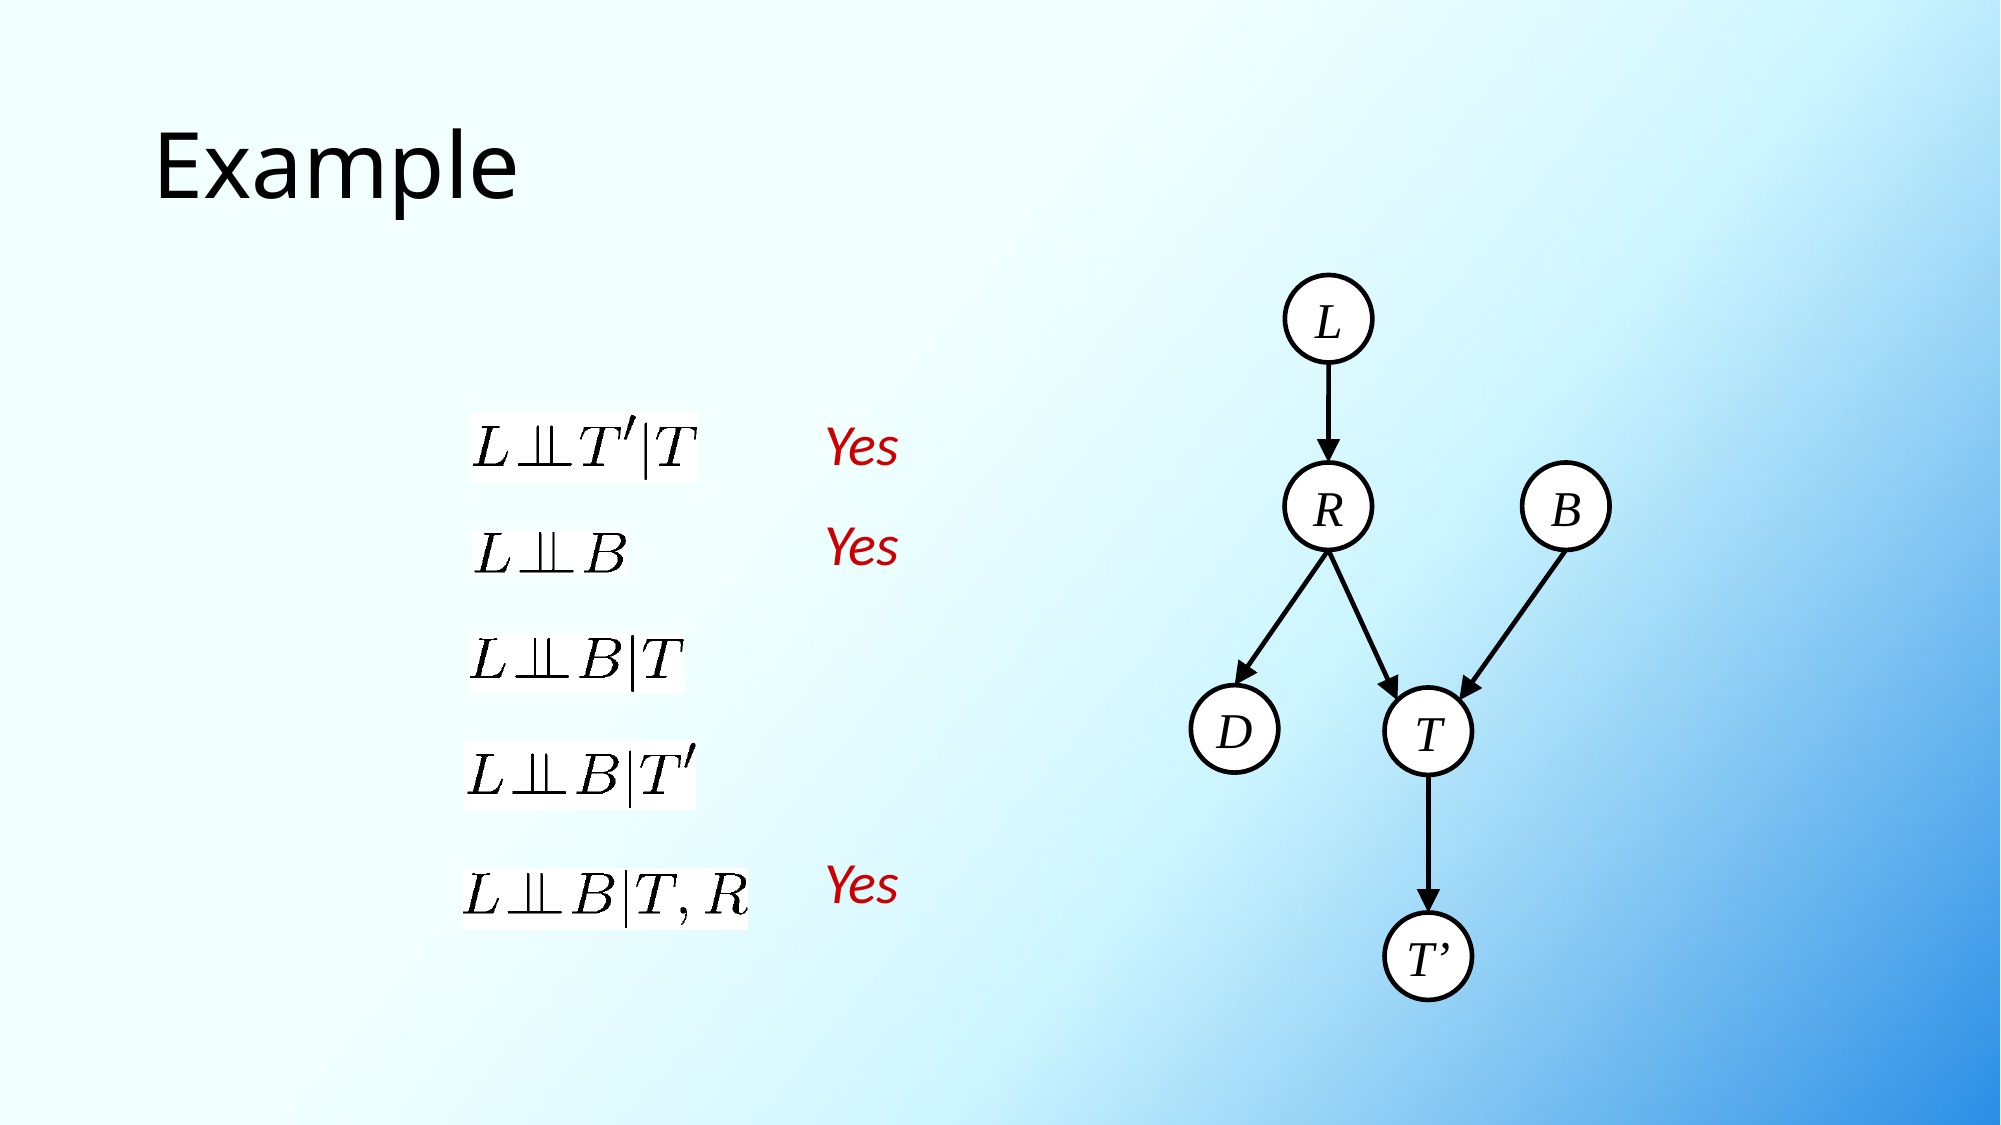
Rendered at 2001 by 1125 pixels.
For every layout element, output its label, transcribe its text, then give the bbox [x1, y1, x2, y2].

text_box T’ [1384, 912, 1473, 1000]
text_box Yes [809, 500, 1060, 585]
text_box R [1284, 462, 1373, 550]
text_box T [1384, 687, 1473, 775]
title Example [137, 59, 1863, 278]
text_box B [1522, 462, 1610, 550]
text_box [1328, 552, 1398, 698]
text_box Yes [809, 399, 1060, 485]
picture [0, 0, 2001, 1125]
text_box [1459, 552, 1566, 698]
text_box D [1190, 685, 1279, 773]
text_box L [1284, 274, 1373, 363]
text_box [1234, 552, 1329, 683]
text_box Yes [809, 837, 1060, 923]
